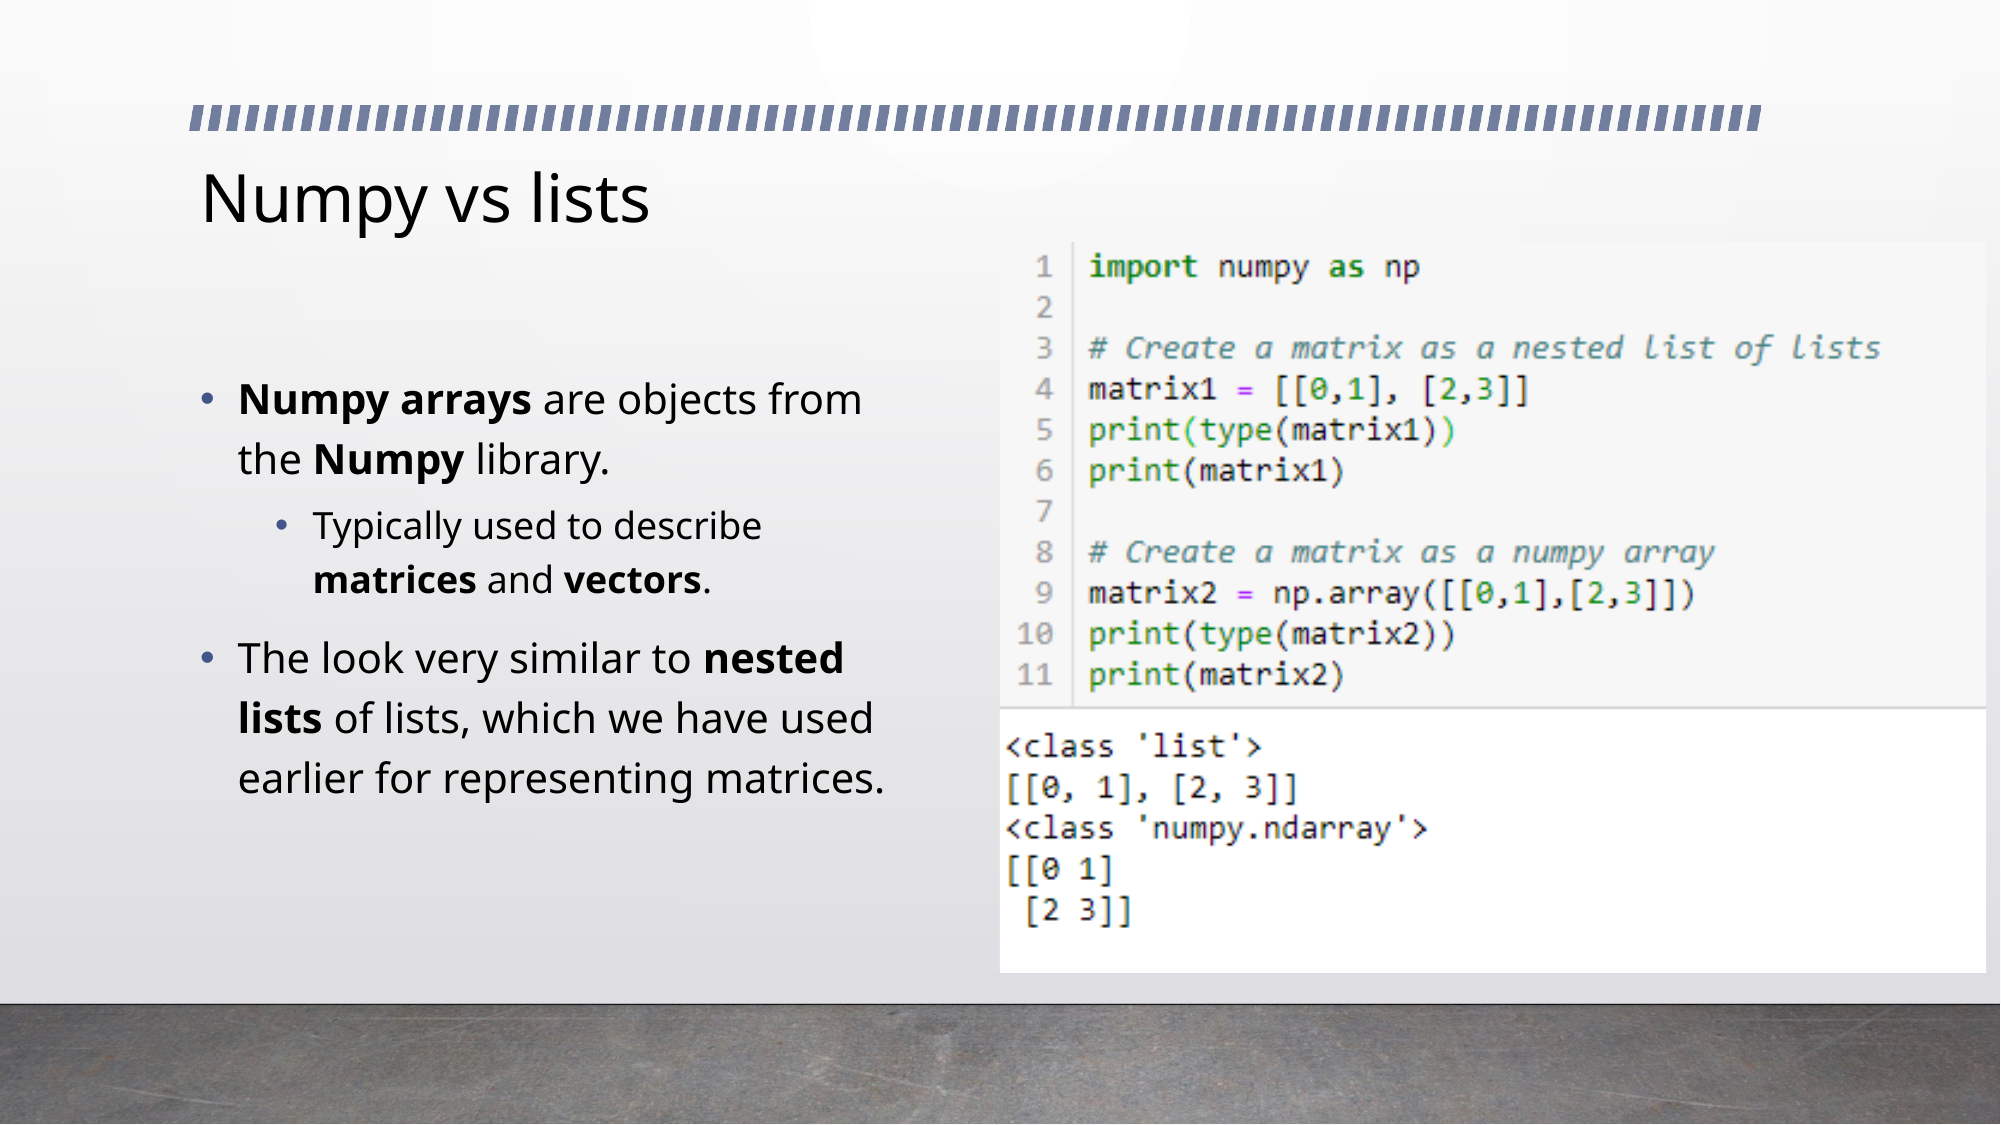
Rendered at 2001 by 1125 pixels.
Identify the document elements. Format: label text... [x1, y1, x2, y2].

picture [0, 1004, 2000, 1124]
title Numpy vs lists [185, 157, 1762, 331]
list Numpy arrays are objects from the Numpy library. Typically used to describe matrices and vectors. The look very similar to nested lists of lists, which we have used earlier for representing matrices. [185, 355, 948, 968]
picture [999, 242, 1987, 973]
